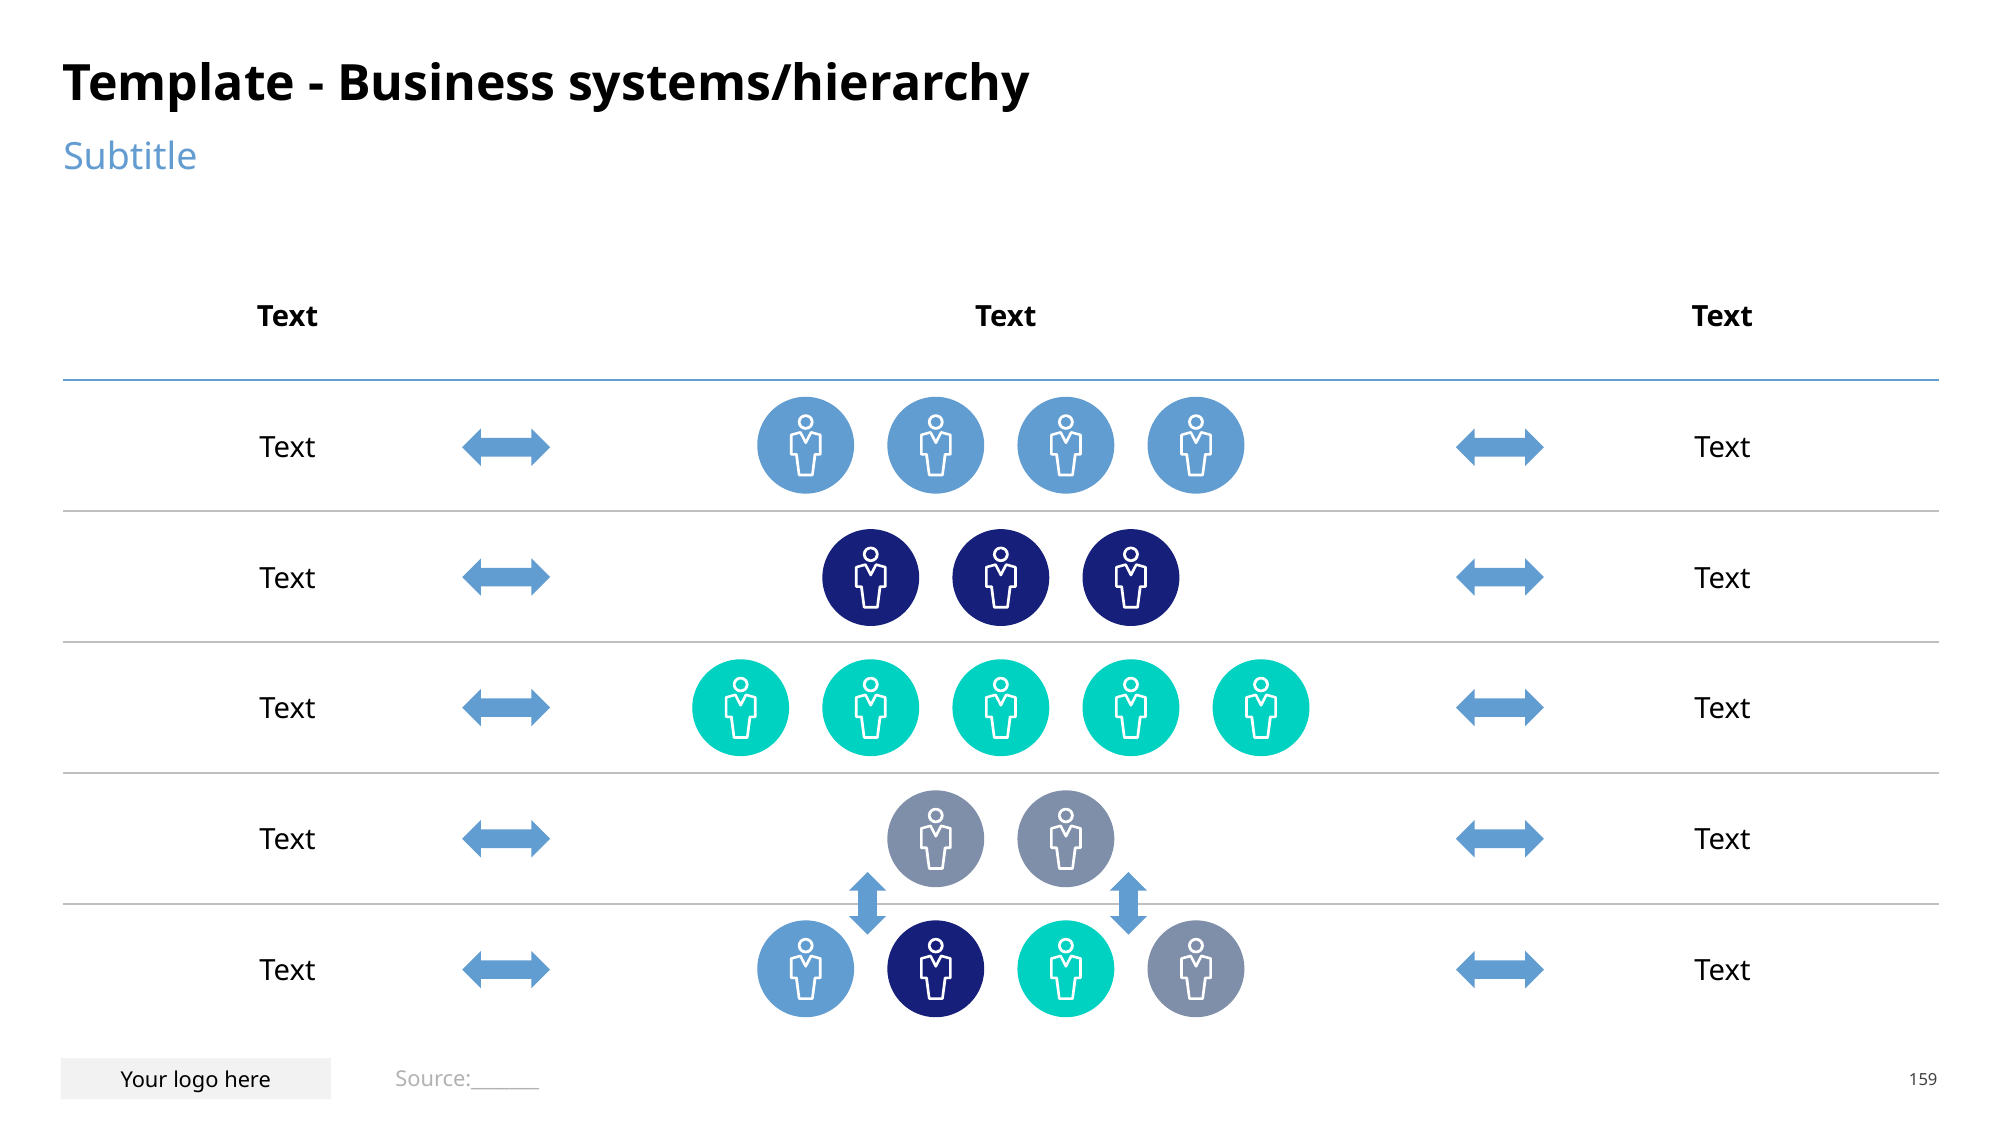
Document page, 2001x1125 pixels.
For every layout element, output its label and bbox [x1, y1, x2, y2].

text_box [1454, 686, 1546, 729]
text_box [1454, 426, 1546, 469]
list [63, 143, 1937, 227]
text_box [460, 426, 552, 469]
table_cell [63, 512, 1939, 641]
table_cell [63, 643, 1939, 772]
text_box [460, 555, 552, 599]
text_box [1454, 948, 1546, 991]
text_box [1454, 555, 1546, 599]
text_box [1454, 817, 1546, 860]
table_cell [63, 381, 1939, 510]
title [63, 62, 1937, 143]
table_header [63, 250, 1939, 379]
table_cell [878, 905, 1118, 920]
text_box [460, 948, 552, 991]
text_box [460, 686, 552, 729]
text_box [460, 817, 552, 860]
table_cell [63, 905, 1939, 1035]
footer [380, 1059, 1340, 1100]
text_box [757, 790, 1245, 1018]
table_cell [63, 774, 1939, 903]
text_box [757, 396, 1245, 494]
text_box [692, 659, 1310, 757]
text_box [822, 529, 1180, 626]
